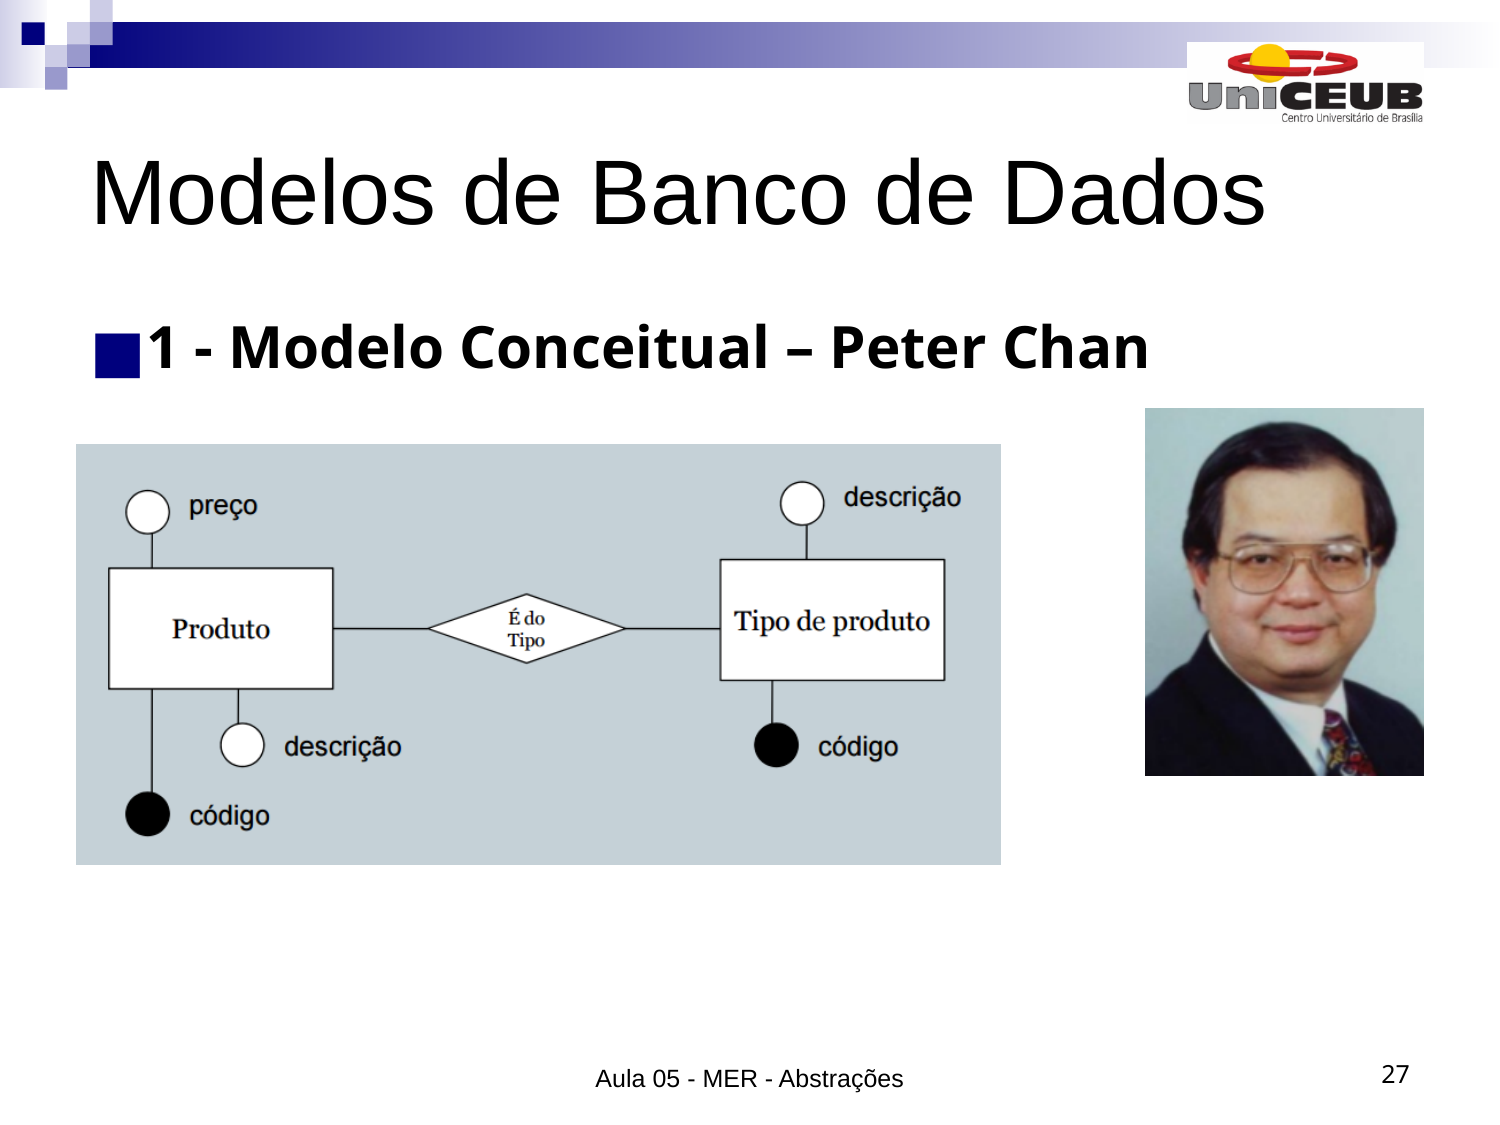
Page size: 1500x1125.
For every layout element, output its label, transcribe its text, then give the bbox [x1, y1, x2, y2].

picture [76, 444, 1001, 865]
picture [1144, 408, 1424, 777]
picture [1186, 42, 1424, 125]
list 1 - Modelo Conceitual – Peter Chan [75, 302, 1425, 441]
title Modelos de Banco de Dados [75, 75, 1425, 300]
footer Aula 05 - MER - Abstrações [512, 1025, 988, 1100]
text_box ‹#› [1074, 1024, 1425, 1100]
